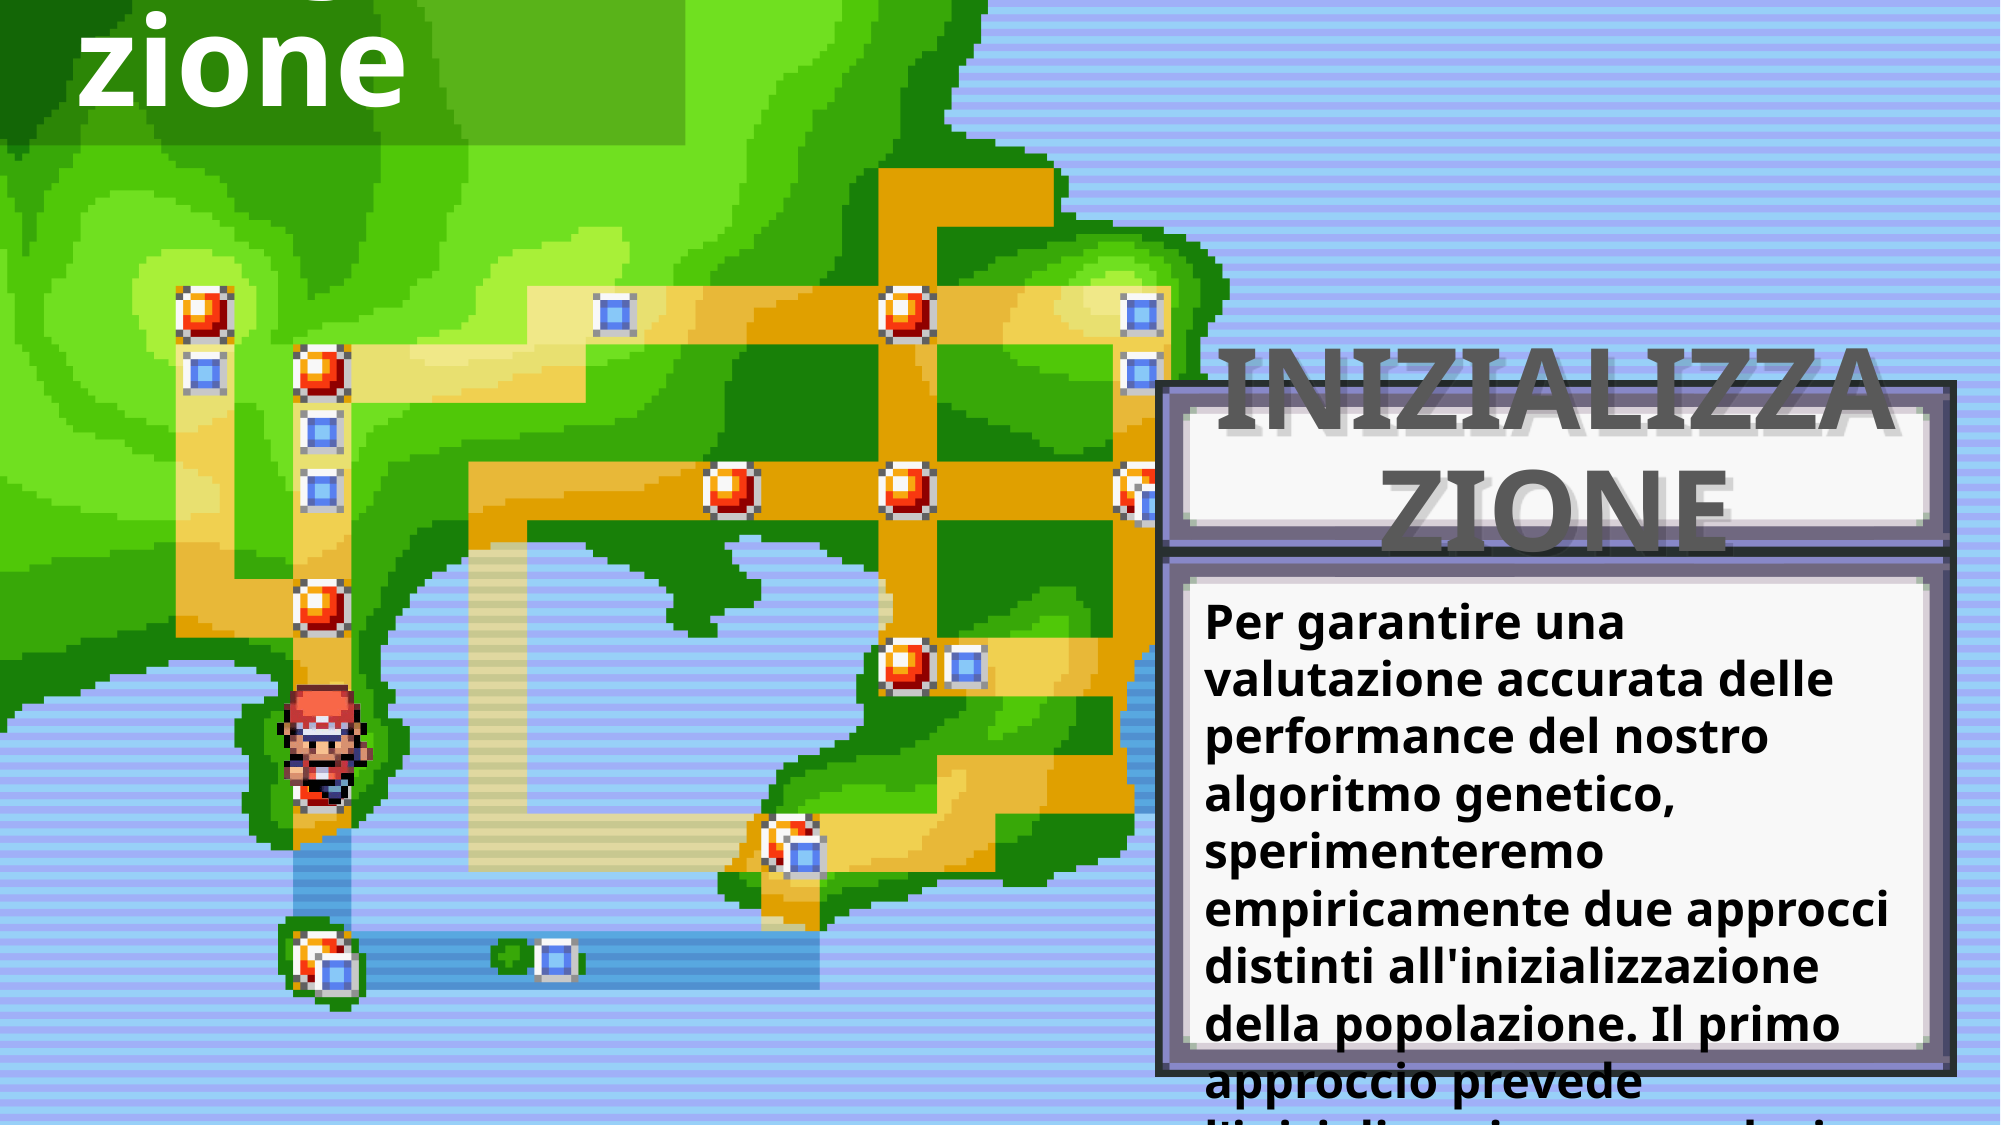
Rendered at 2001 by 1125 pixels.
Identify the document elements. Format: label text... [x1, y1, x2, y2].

title Progettazione [0, 0, 686, 146]
picture [0, 0, 2001, 1125]
text_box Per garantire una valutazione accurata delle performance del nostro algoritmo genetico, sperimenteremo empiricamente due approcci distinti all'inizializzazione della popolazione. Il primo approccio prevede l'inizializzazione casuale, in cui gli individui vengono generati casualmente all'interno del dominio del problema. [1189, 583, 1922, 1125]
list INIZIALIZZAZIONE [1191, 381, 1922, 528]
